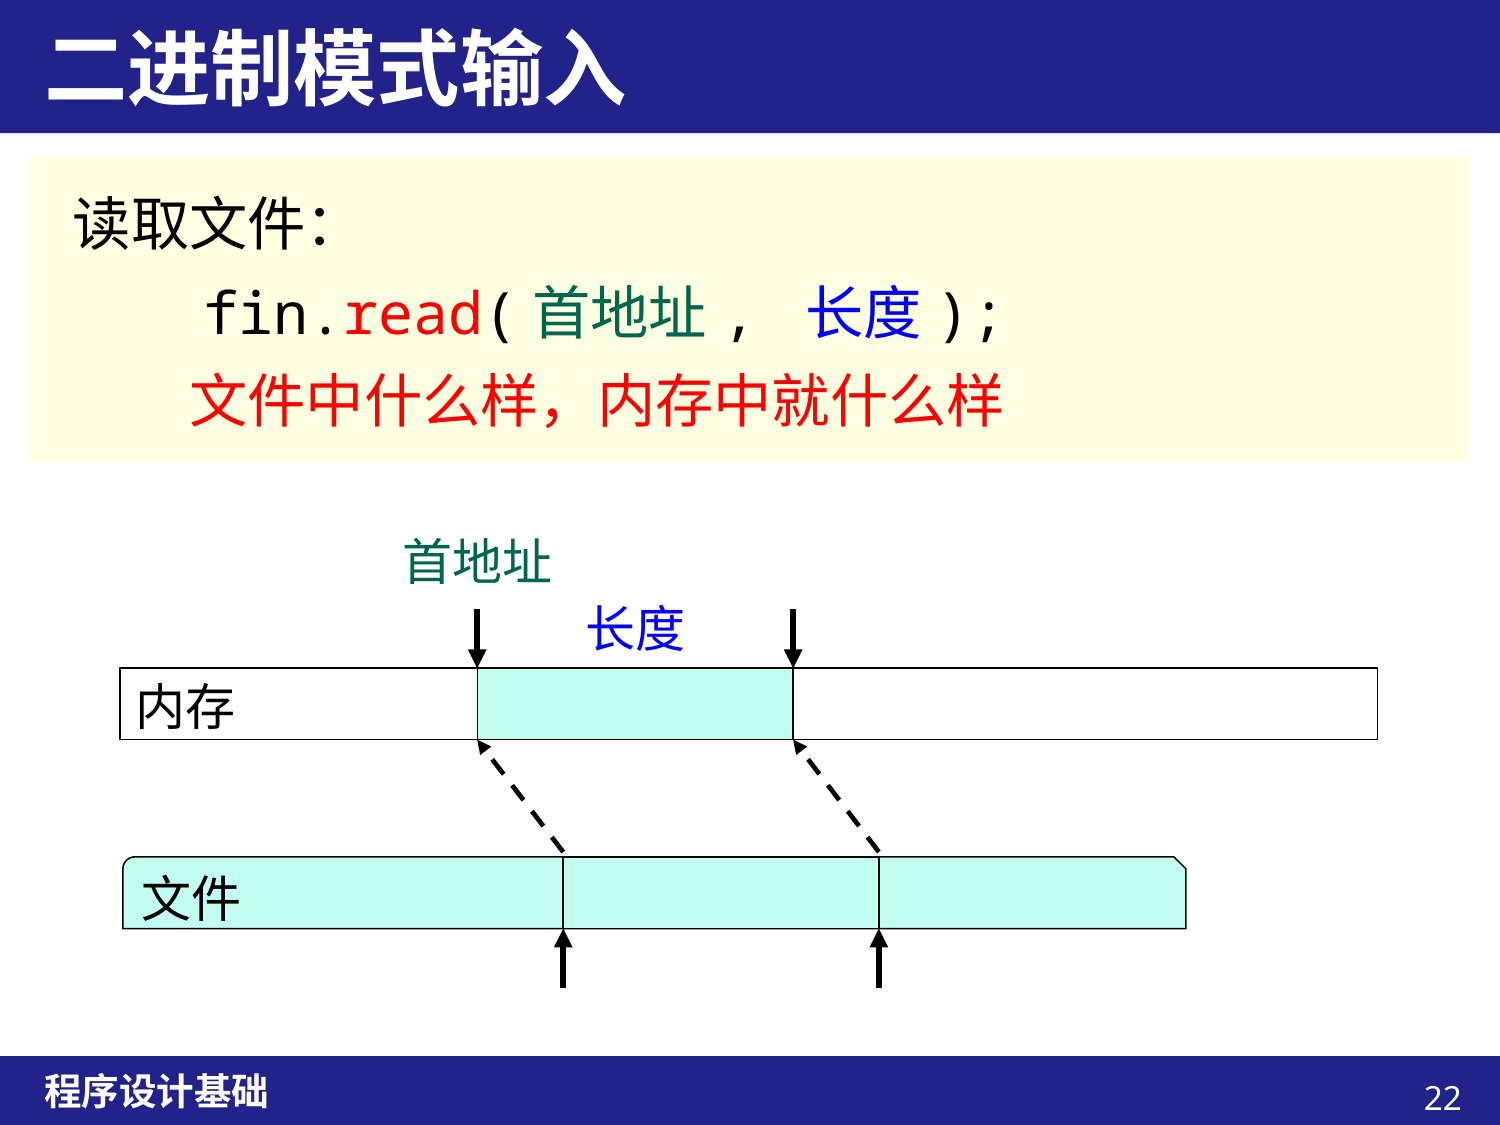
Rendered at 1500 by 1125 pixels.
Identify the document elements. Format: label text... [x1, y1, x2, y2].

title 二进制模式输入 [29, 0, 1469, 134]
text_box 文件 [879, 856, 1186, 929]
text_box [792, 739, 880, 853]
text_box 读取文件： fin.read(首地址, 长度); 文件中什么样，内存中就什么样 [57, 172, 1440, 446]
text_box [477, 667, 793, 740]
text_box 首地址 [365, 523, 590, 598]
text_box 长度 [479, 590, 792, 666]
text_box [27, 154, 1471, 464]
text_box 文件 [122, 856, 563, 929]
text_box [476, 739, 564, 853]
text_box 内存 [793, 667, 1378, 740]
text_box 内存 [120, 667, 477, 740]
text_box [563, 856, 879, 929]
